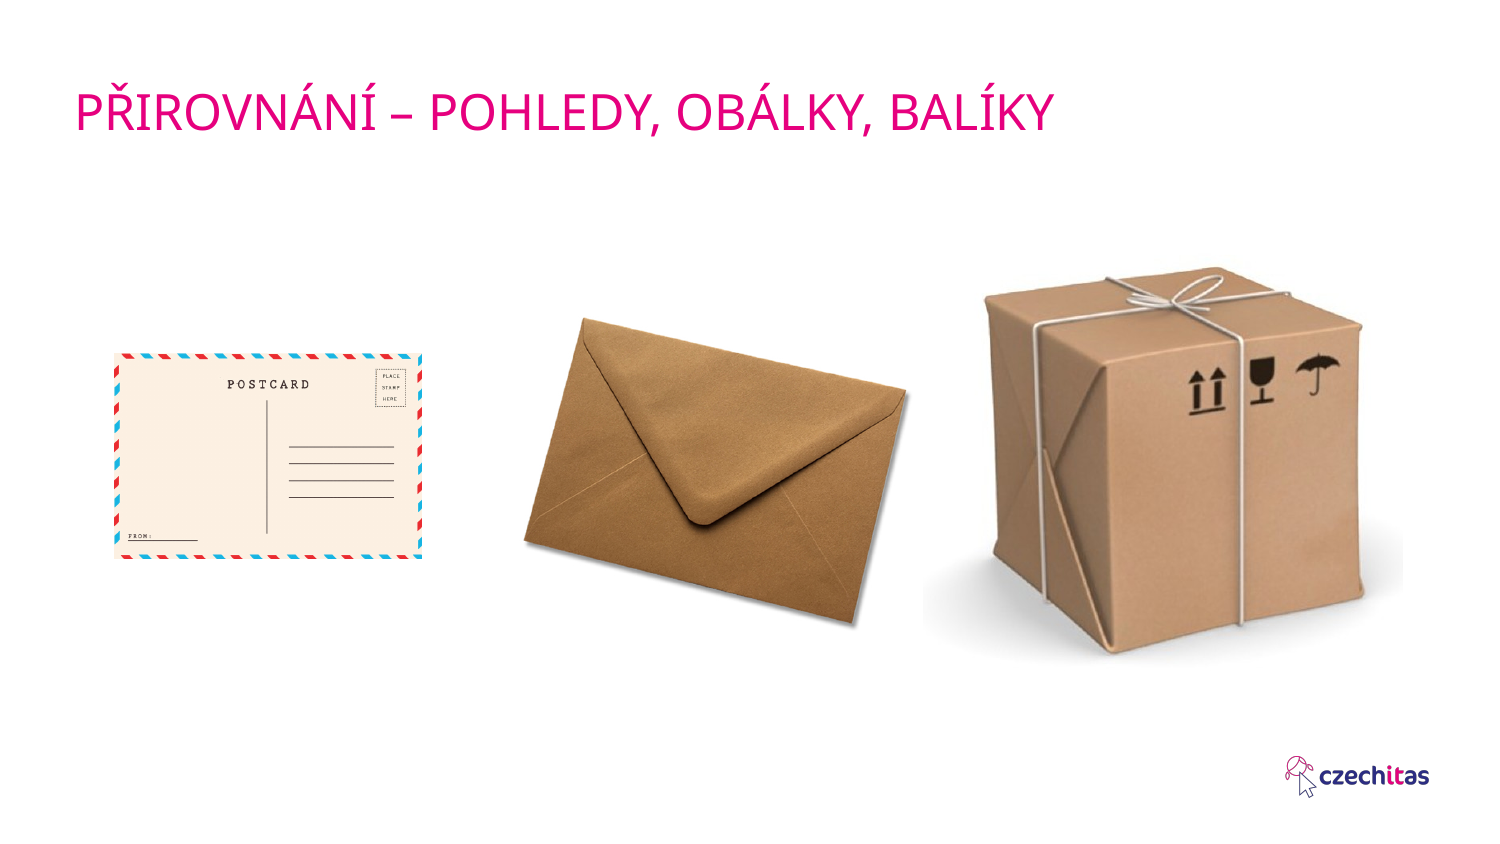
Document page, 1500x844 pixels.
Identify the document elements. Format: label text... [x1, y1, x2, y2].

title PŘIROVNÁNÍ – POHLEDY, OBÁLKY, BALÍKY [74, 71, 1426, 147]
picture [1268, 737, 1450, 817]
picture [438, 215, 1403, 696]
picture [113, 352, 422, 559]
